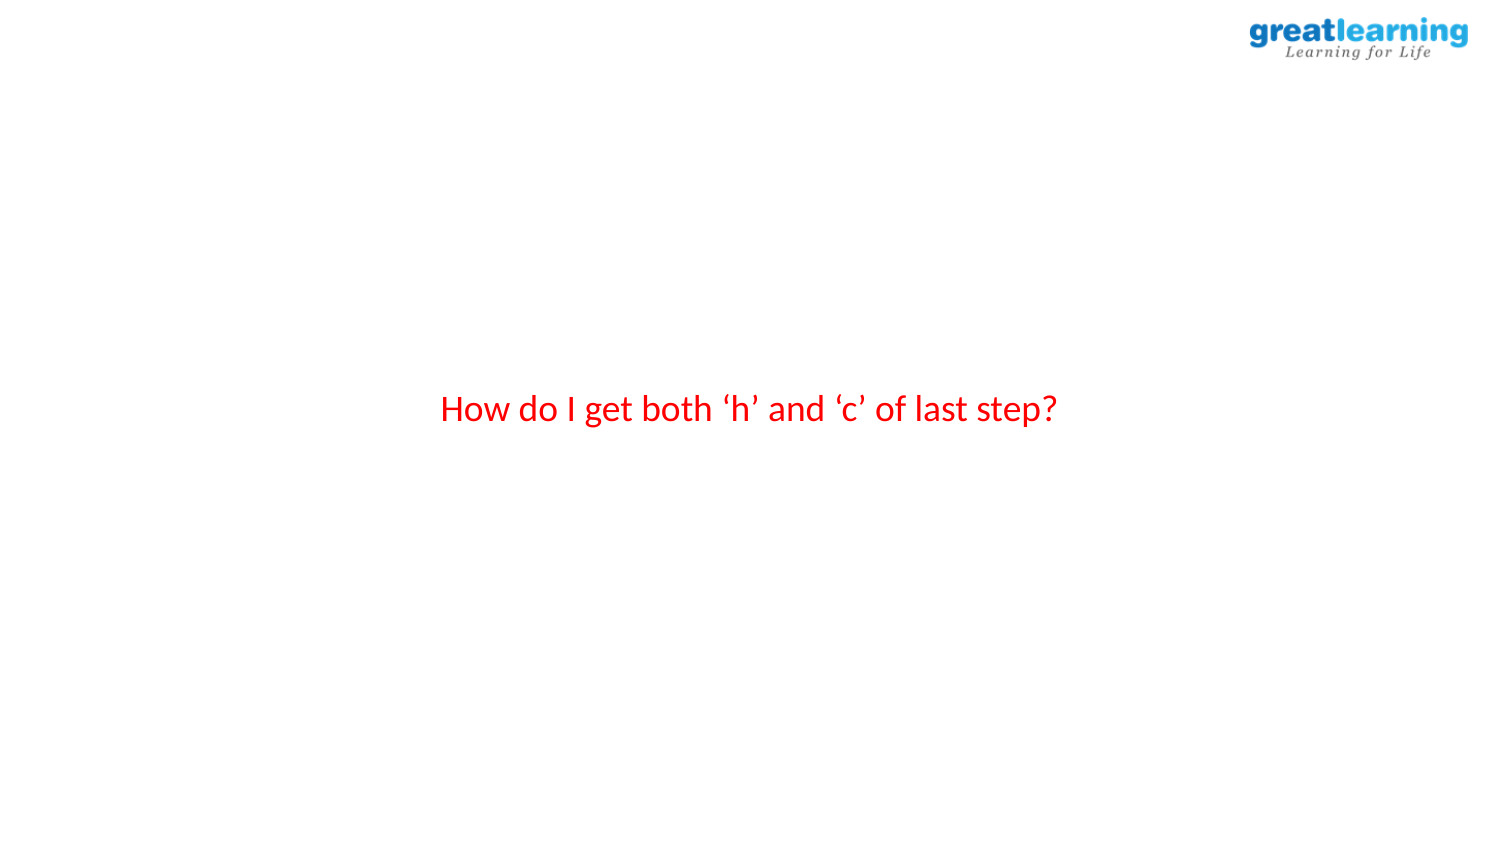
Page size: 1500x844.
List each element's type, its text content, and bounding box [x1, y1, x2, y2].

picture [1249, 16, 1469, 61]
text_box How do I get both ‘h’ and ‘c’ of last step? [320, 369, 1180, 475]
